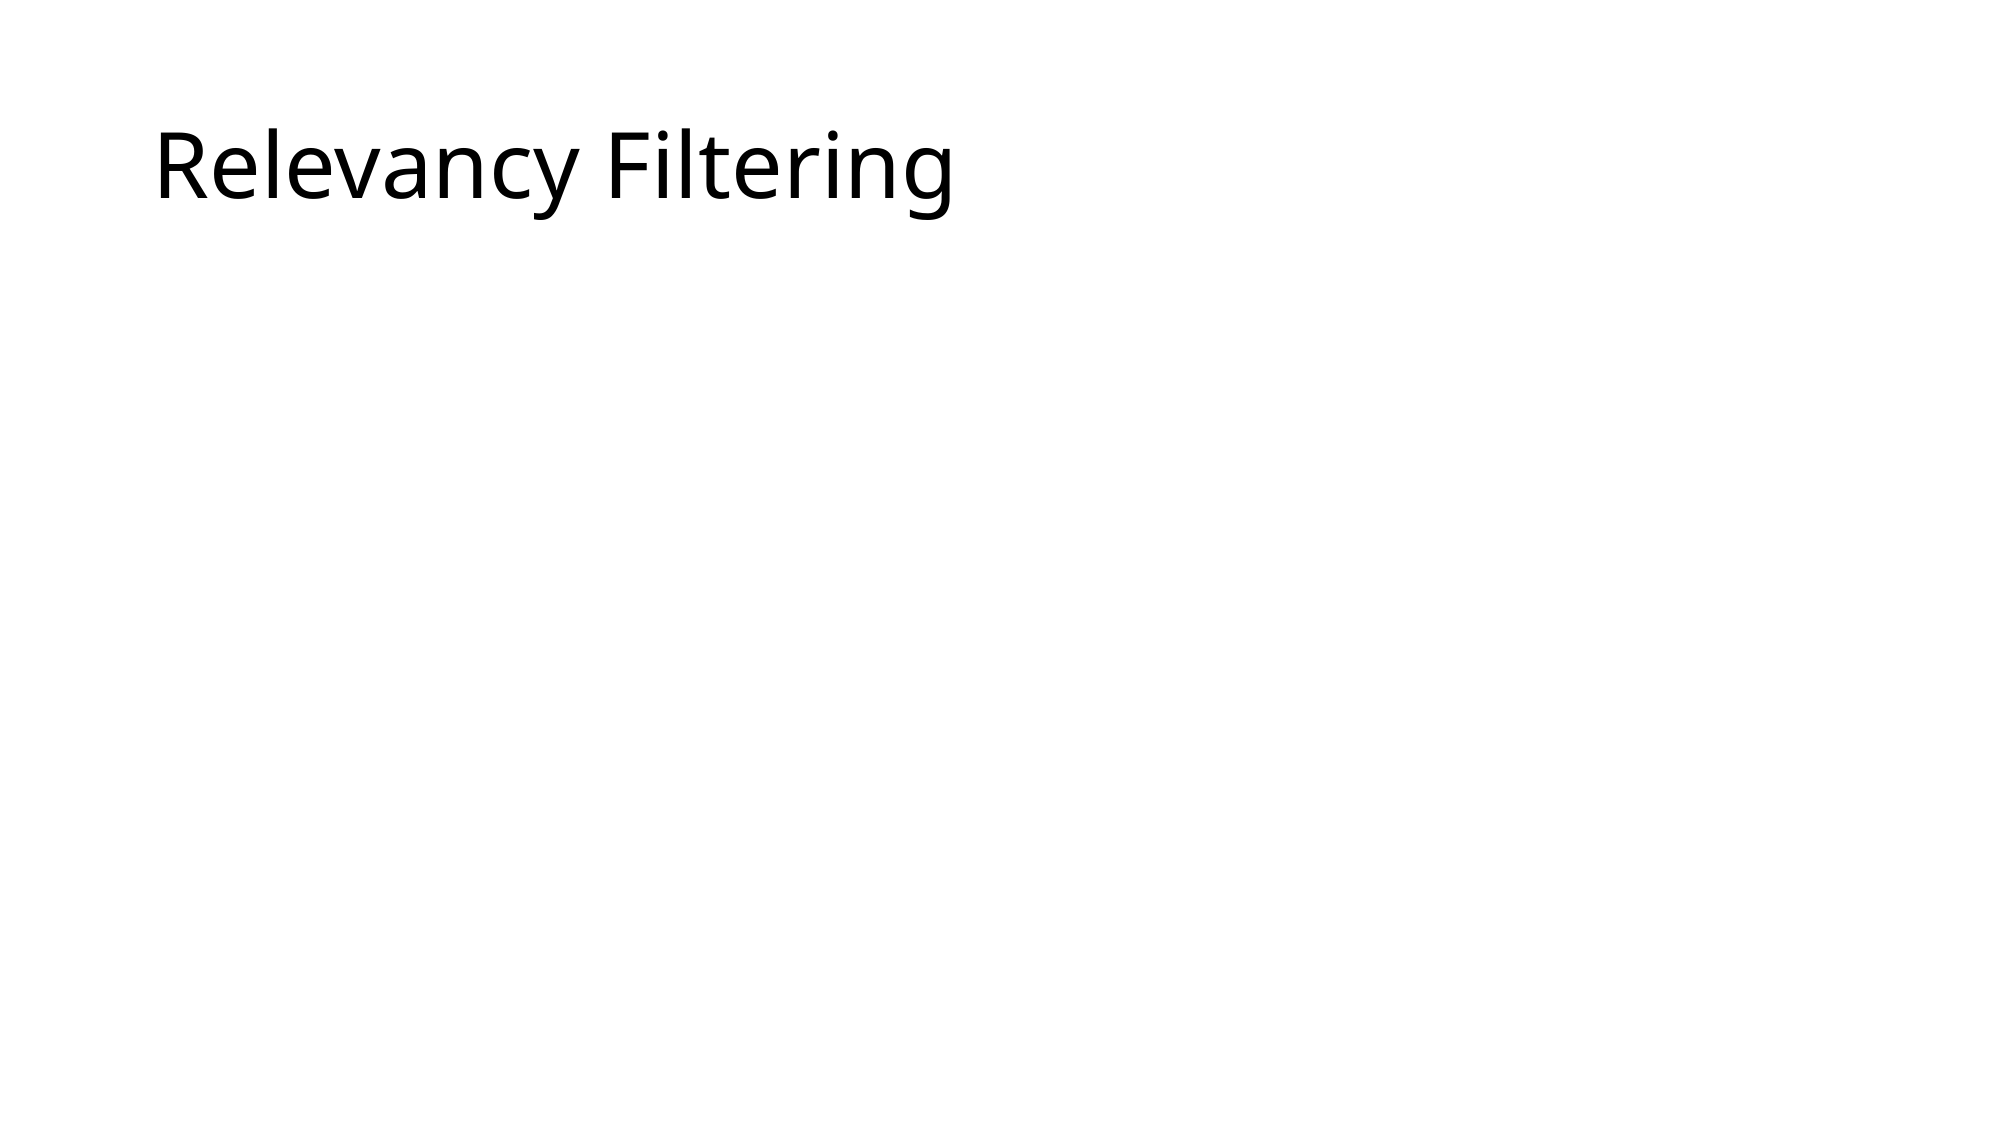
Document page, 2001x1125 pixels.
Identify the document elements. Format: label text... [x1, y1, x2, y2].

title Relevancy Filtering [137, 59, 1863, 278]
